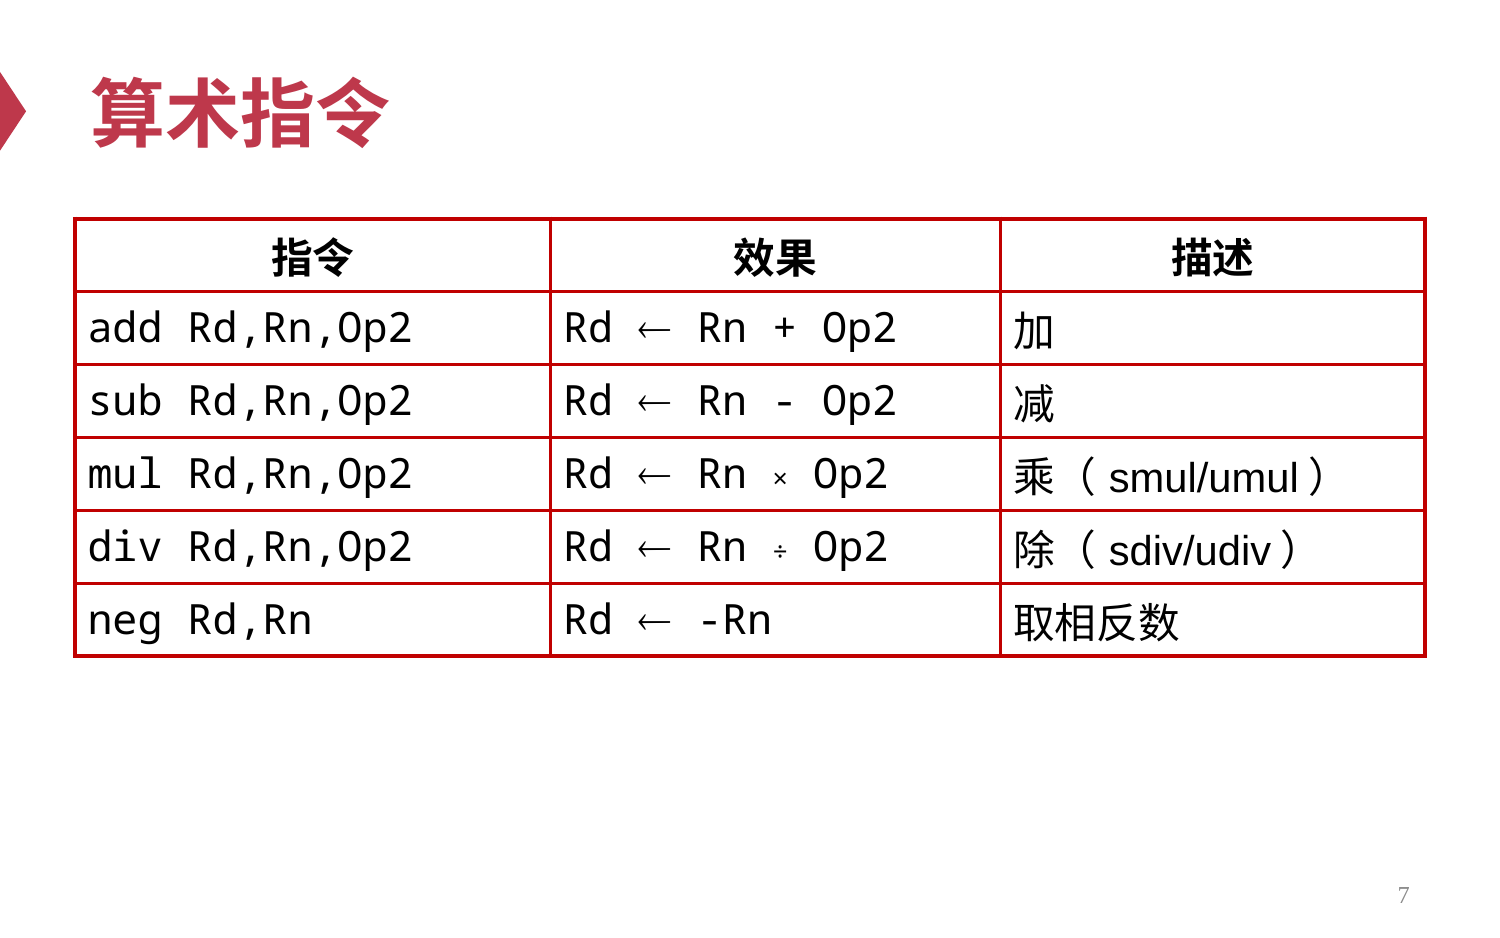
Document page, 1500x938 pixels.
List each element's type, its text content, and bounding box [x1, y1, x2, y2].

table_cell mul Rd,Rn,Op2 [77, 439, 549, 509]
table_cell div Rd,Rn,Op2 [77, 512, 549, 582]
table_cell 除（sdiv/udiv） [1002, 512, 1423, 582]
table_header 指令 [77, 221, 549, 290]
table_cell 乘（smul/umul） [1002, 439, 1423, 509]
table_cell 加 [1002, 293, 1423, 363]
title 算术指令 [75, 37, 1425, 186]
table_cell sub Rd,Rn,Op2 [77, 366, 549, 436]
table_cell neg Rd,Rn [77, 585, 549, 654]
table_cell 取相反数 [1002, 585, 1423, 654]
table_cell 减 [1002, 366, 1423, 436]
slide_number 7 [1074, 868, 1425, 919]
table_header 效果 [552, 221, 999, 290]
table_cell Rd  Rn - Op2 [552, 366, 999, 436]
table_cell Rd  Rn × Op2 [552, 439, 999, 509]
table_header 描述 [1002, 221, 1423, 290]
table_cell add Rd,Rn,Op2 [77, 293, 549, 363]
table_cell Rd  Rn + Op2 [552, 293, 999, 363]
table_cell Rd  Rn ÷ Op2 [552, 512, 999, 582]
table_cell Rd  -Rn [552, 585, 999, 654]
